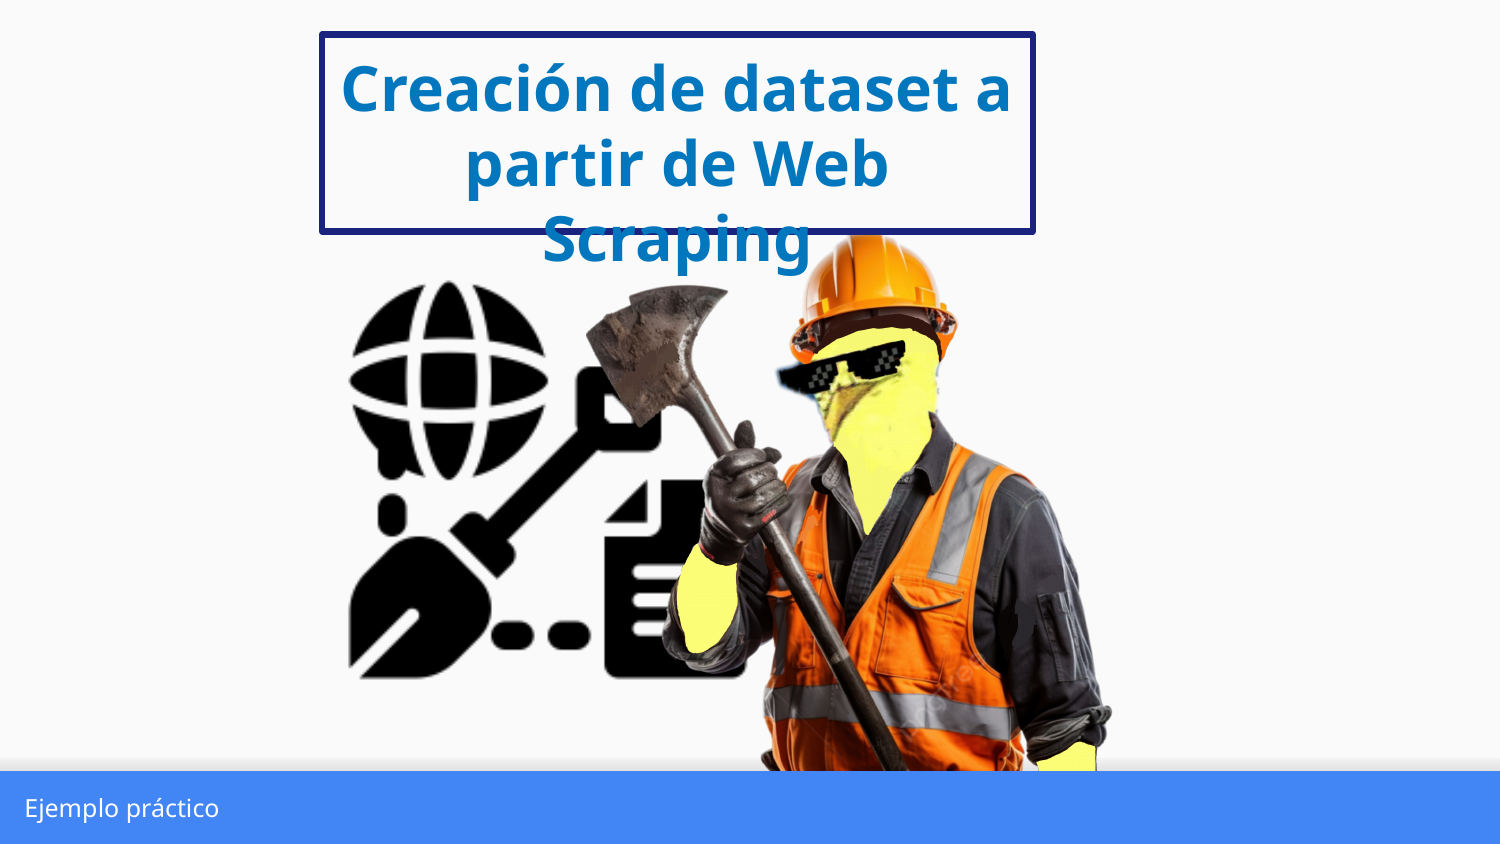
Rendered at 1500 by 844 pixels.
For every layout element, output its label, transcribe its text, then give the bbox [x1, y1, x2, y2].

picture [321, 235, 1122, 771]
list Ejemplo práctico [9, 770, 1385, 844]
text_box Creación de dataset a partir de Web Scraping [322, 34, 1033, 232]
